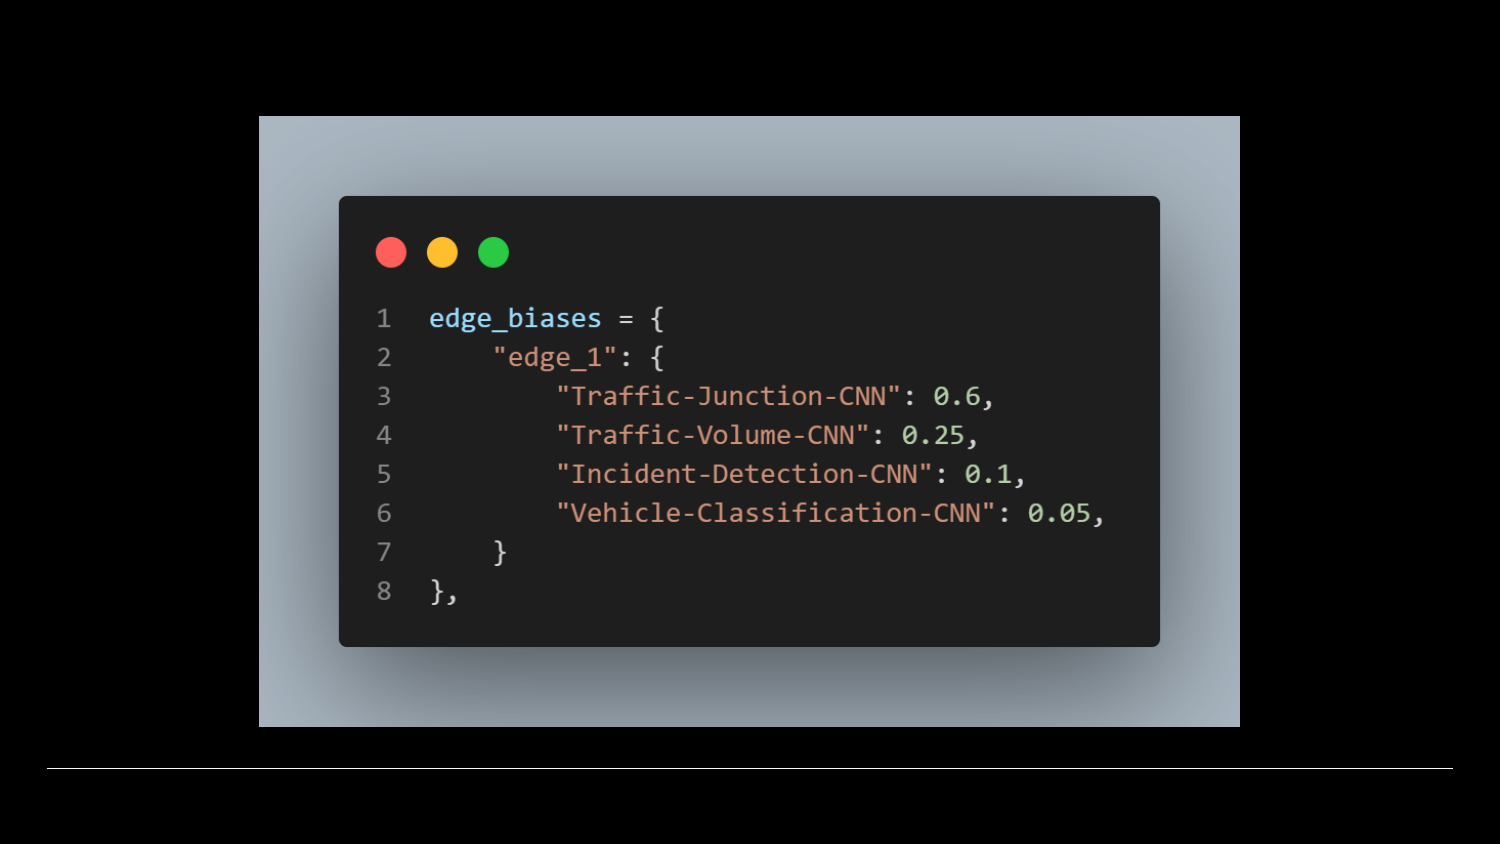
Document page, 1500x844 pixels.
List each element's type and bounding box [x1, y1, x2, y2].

picture [259, 116, 1241, 727]
